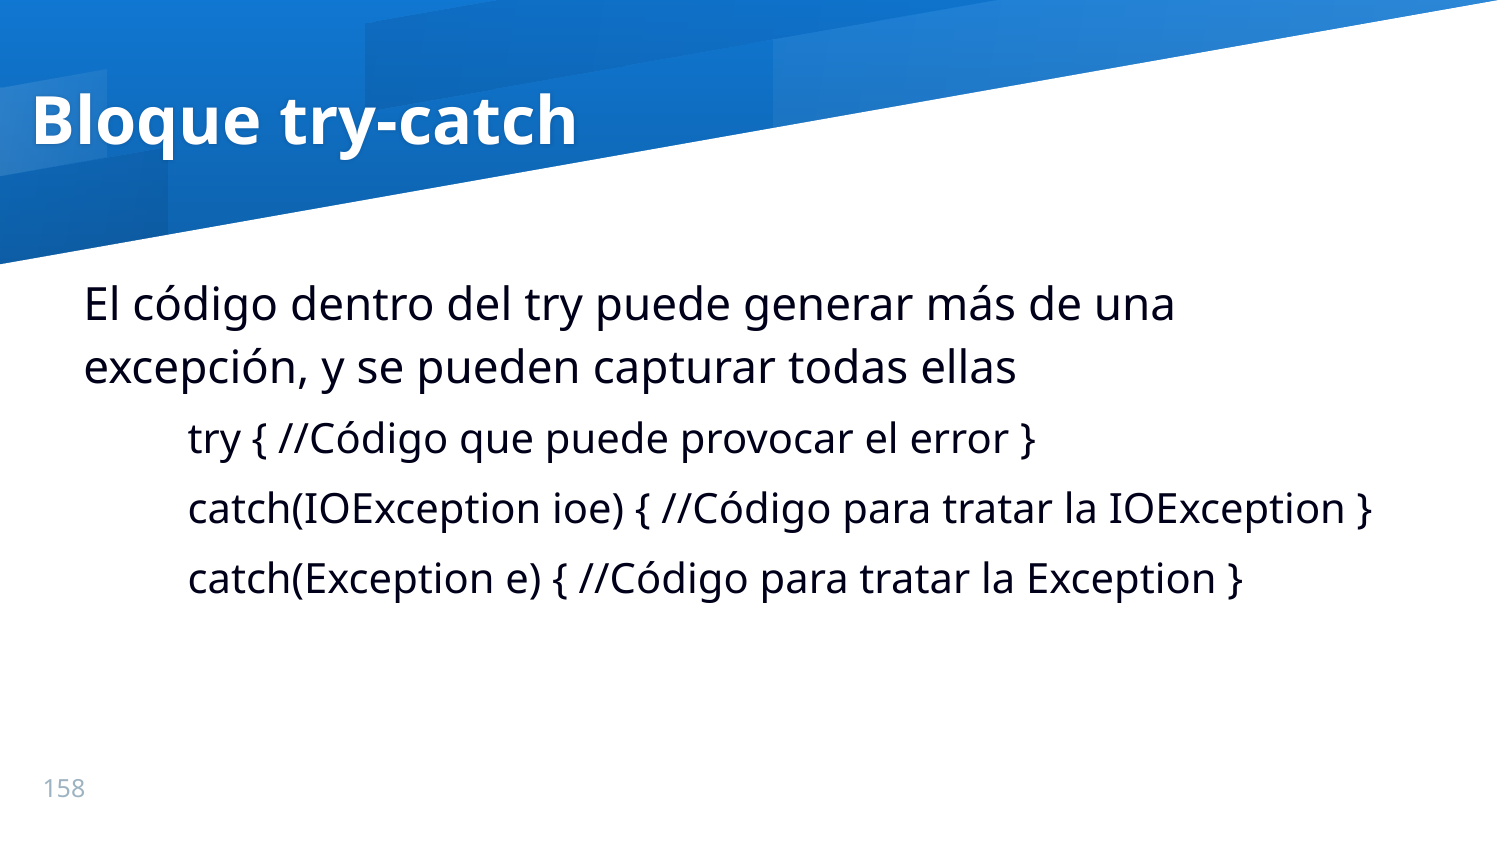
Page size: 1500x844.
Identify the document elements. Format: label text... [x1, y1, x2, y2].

list El código dentro del try puede generar más de una excepción, y se pueden capturar todas ellas try { //Código que puede provocar el error } catch(IOException ioe) { //Código para tratar la IOException } catch(Exception e) { //Código para tratar la Exception } [83, 265, 1409, 744]
slide_number 158 [42, 766, 122, 807]
title Bloque try-catch [30, 36, 1089, 200]
